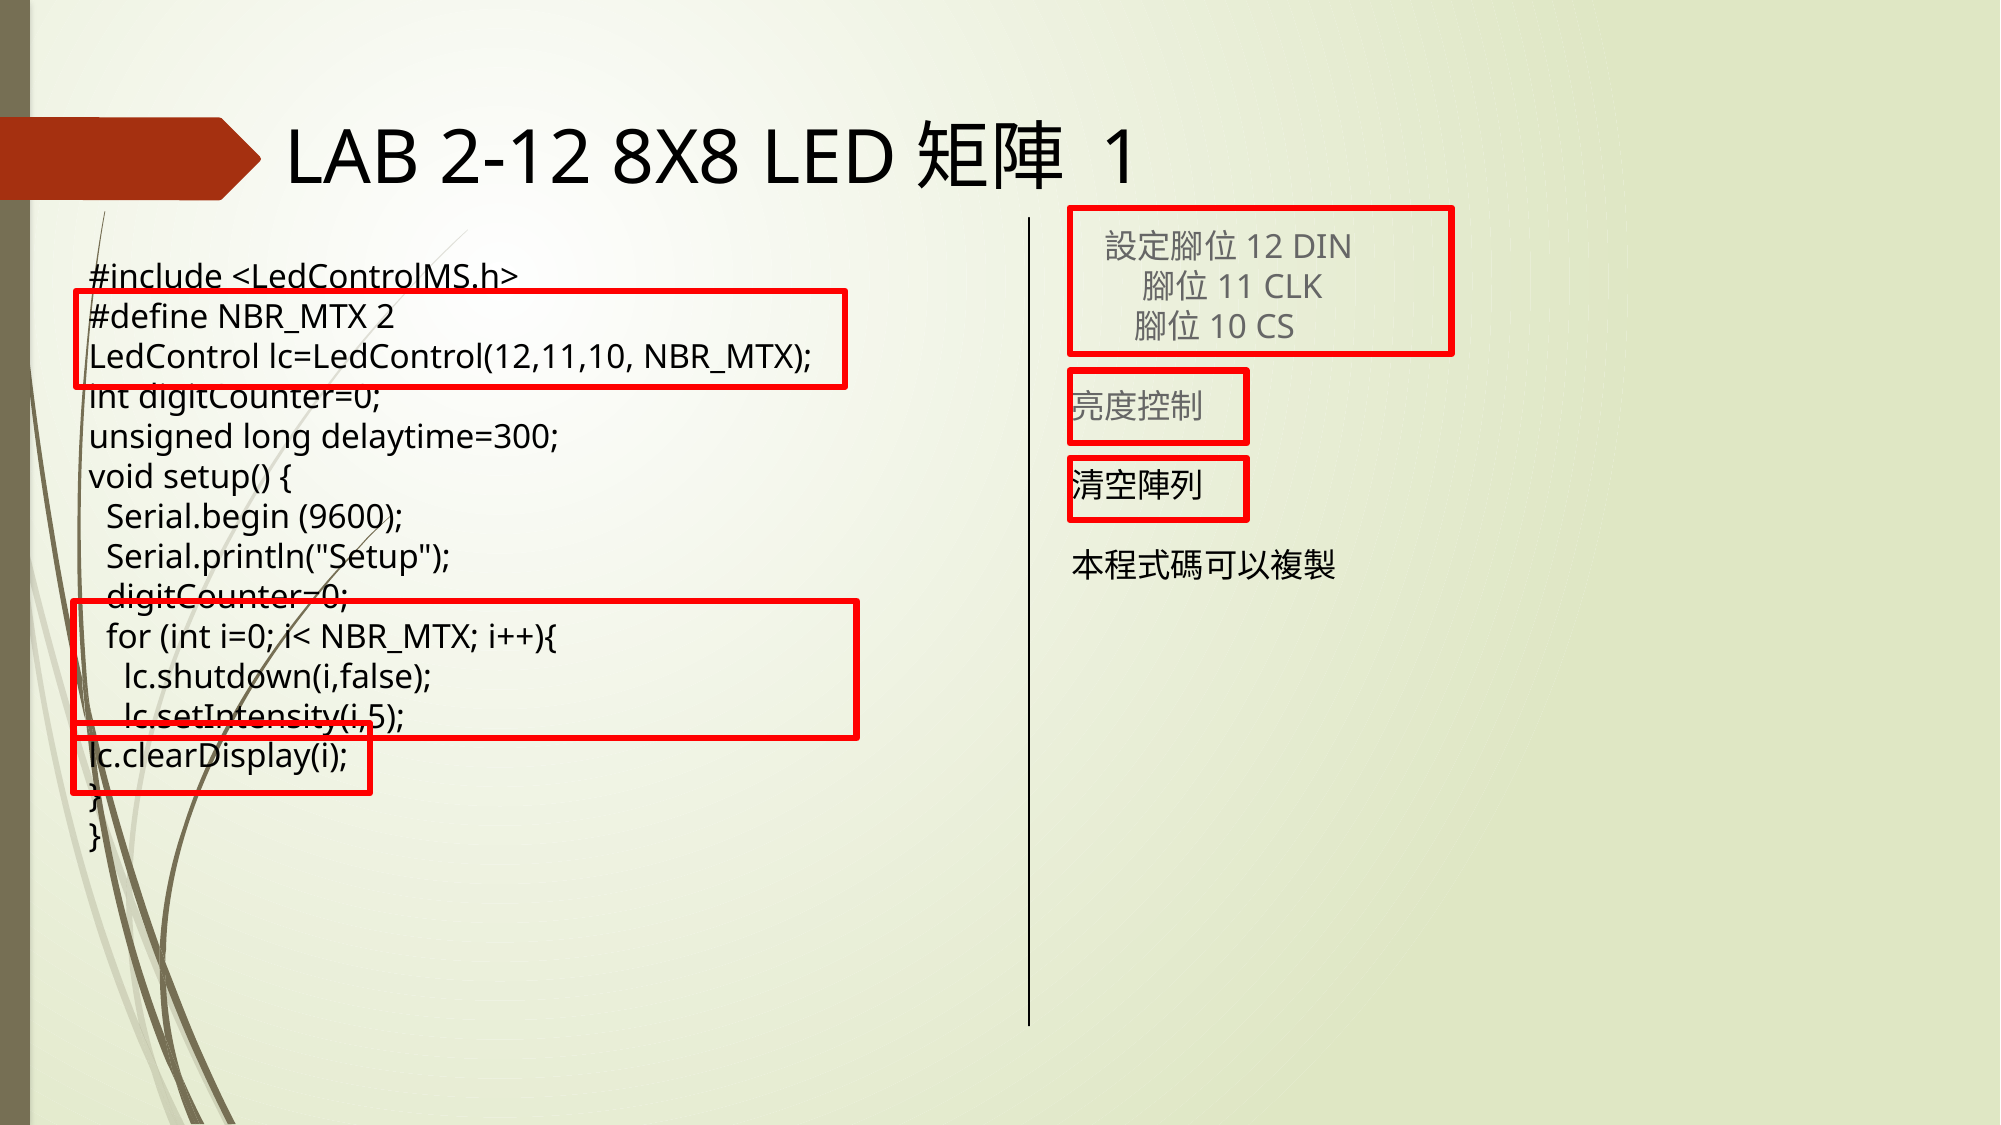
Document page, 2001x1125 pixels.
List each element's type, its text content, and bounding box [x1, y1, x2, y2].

text_box [73, 723, 370, 794]
text_box #include <LedControlMS.h> #define NBR_MTX 2 LedControl lc=LedControl(12,11,10, NBR_MTX); int digitCounter=0; unsigned long delaytime=300; void setup() { Serial.begin (9600); Serial.println("Setup"); digitCounter=0; for (int i=0; i< NBR_MTX; i++){ lc.shutdown(i,false); lc.setIntensity(i,5); lc.clearDisplay(i); } } [73, 248, 1025, 862]
text_box [73, 600, 857, 739]
text_box LAB 2-12 8X8 LED矩陣 1 [269, 111, 1204, 208]
text_box [1069, 457, 1247, 520]
text_box 設定腳位12 DIN 腳位11 CLK 腳位10 CS 亮度控制 清空陣列 本程式碼可以複製 [1056, 217, 1927, 632]
text_box [1069, 207, 1452, 354]
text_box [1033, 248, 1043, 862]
text_box [76, 290, 845, 387]
text_box [1069, 370, 1247, 444]
